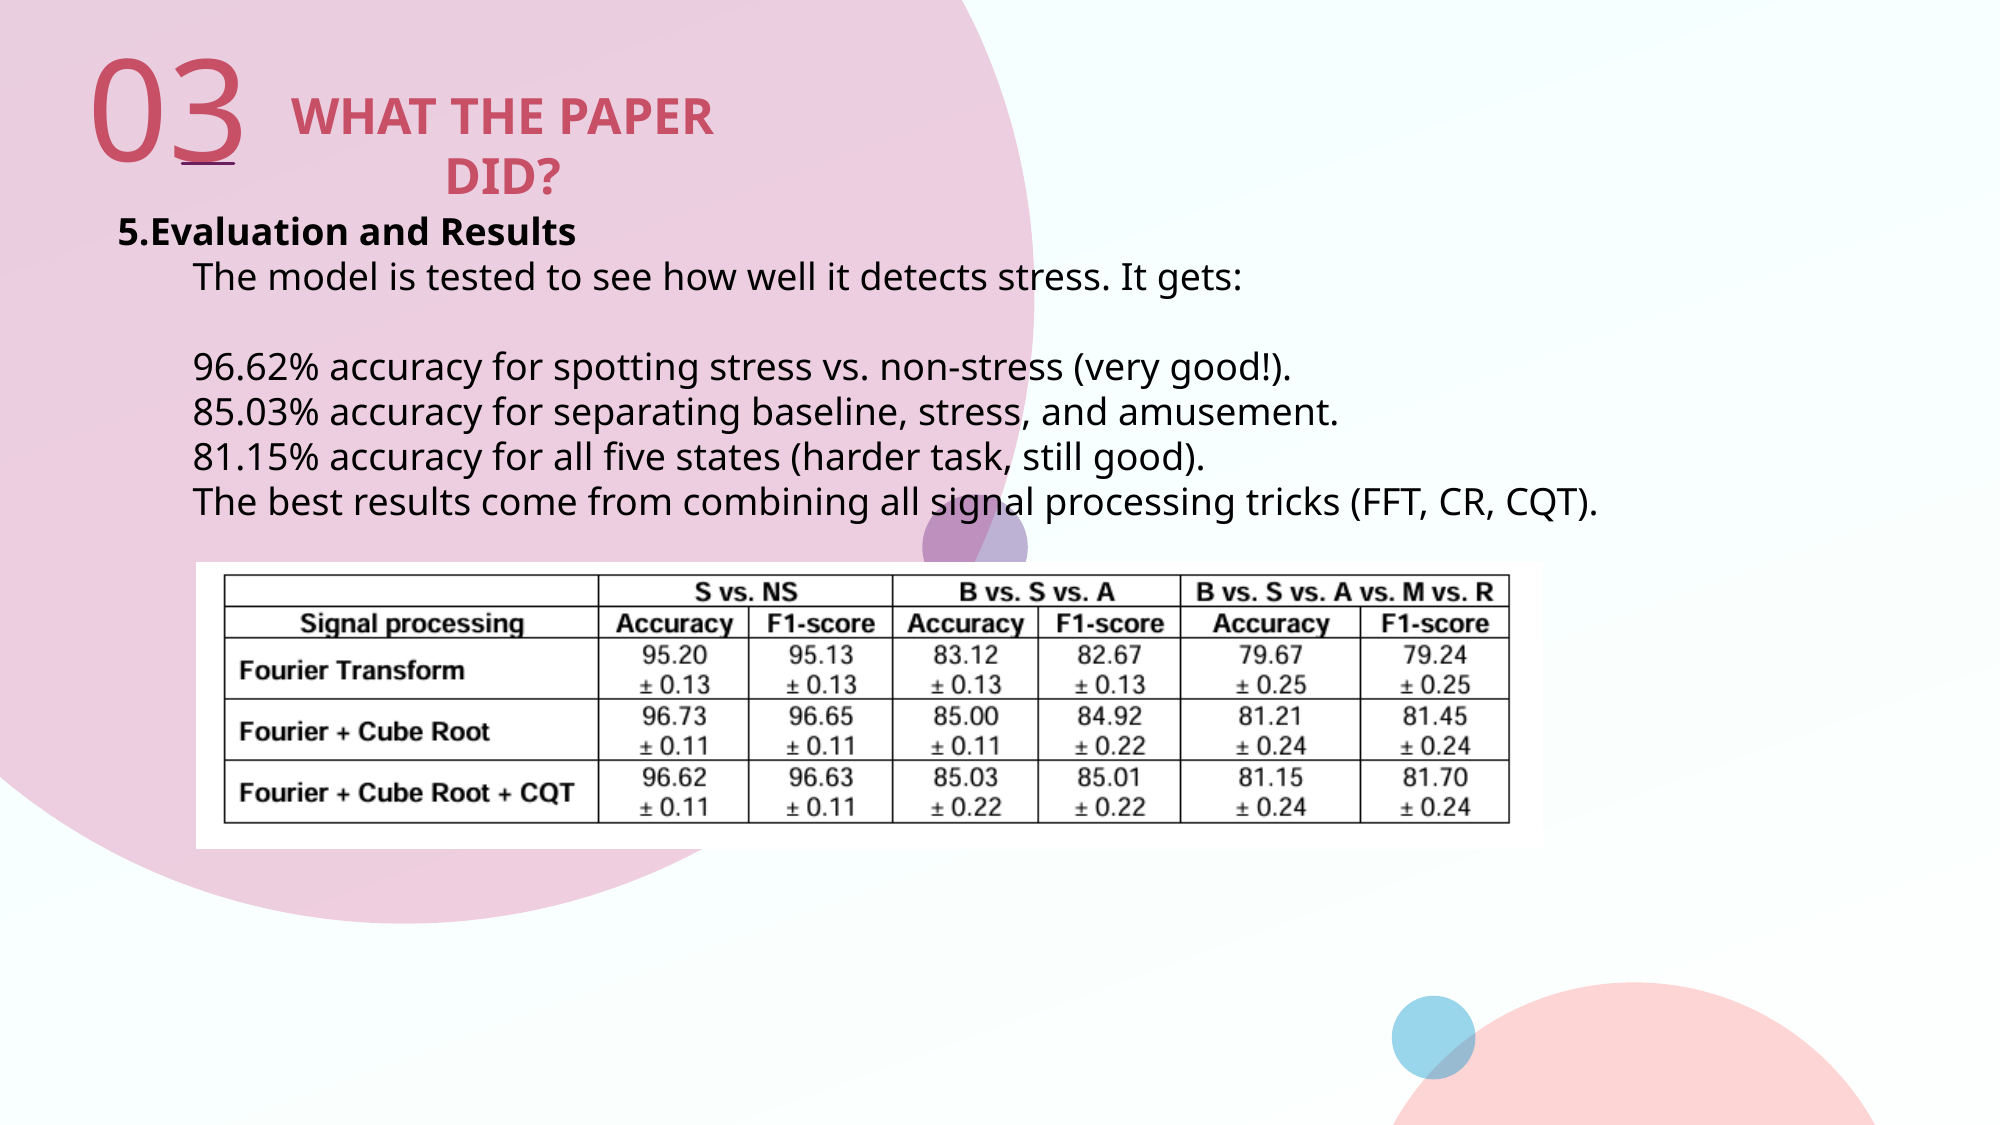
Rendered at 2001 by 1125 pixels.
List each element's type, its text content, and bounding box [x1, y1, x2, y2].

picture [196, 562, 1543, 849]
text_box WHAT THE PAPER DID? [233, 77, 773, 200]
text_box 03 [72, 0, 265, 198]
text_box 5.Evaluation and Results The model is tested to see how well it detects stress. It gets: 96.62% accuracy for spotting stress vs. non-stress (very good!). 85.03% accuracy for separating baseline, stress, and amusement. 81.15% accuracy for all five states (harder task, still good). The best results come from combining all signal processing tricks (FFT, CR, CQT). [102, 200, 1910, 1076]
